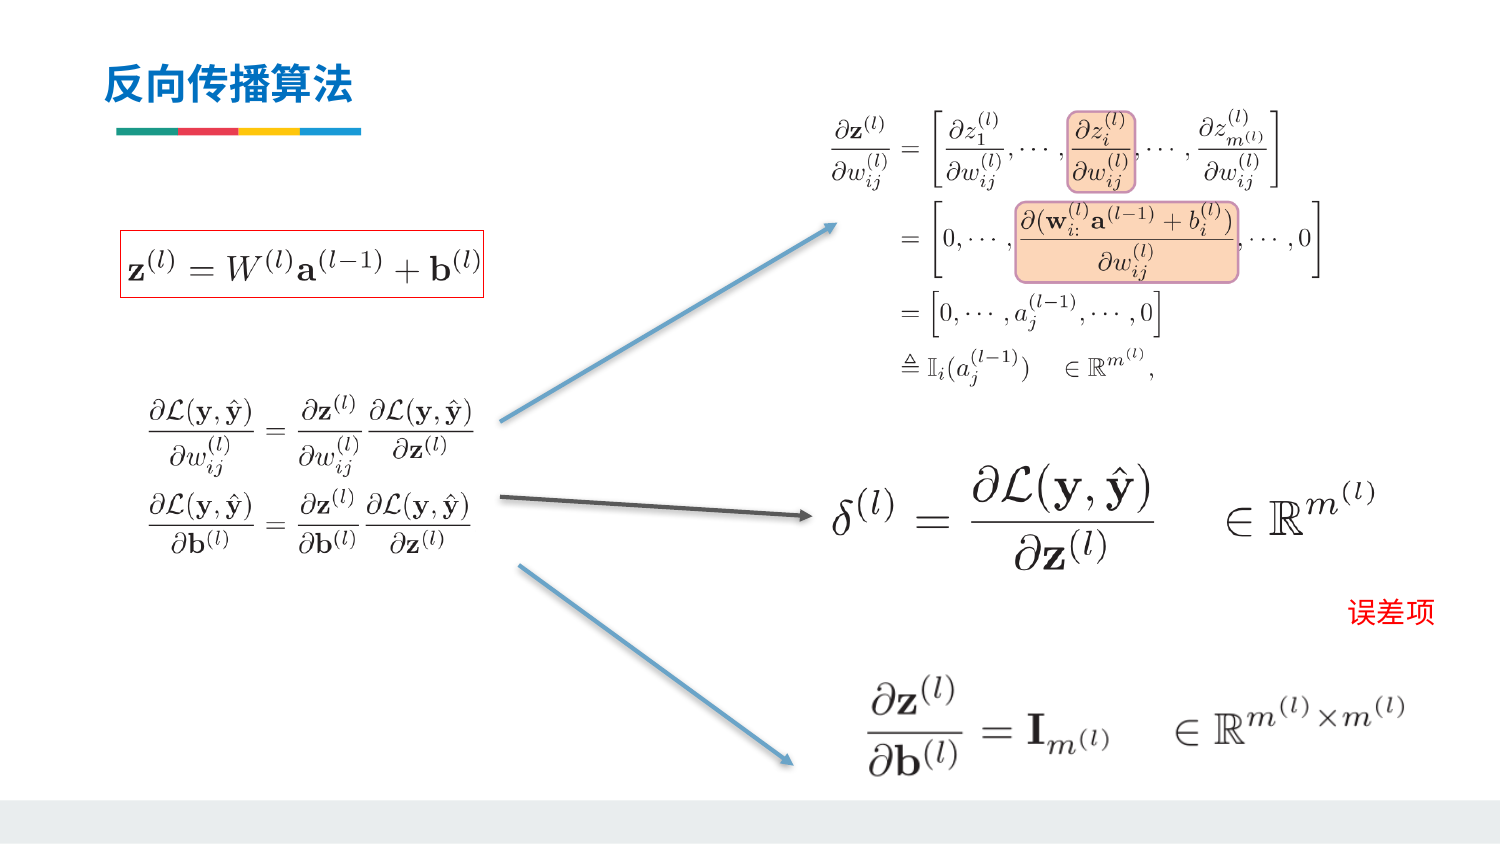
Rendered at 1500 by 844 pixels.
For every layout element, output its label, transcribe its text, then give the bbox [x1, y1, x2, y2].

picture [812, 454, 1381, 579]
picture [866, 643, 1414, 781]
picture [137, 378, 476, 561]
text_box 误差项 [1332, 587, 1451, 637]
picture [828, 100, 1333, 397]
picture [120, 230, 484, 298]
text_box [518, 564, 794, 766]
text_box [499, 496, 813, 517]
text_box 反向传播算法 [89, 43, 390, 115]
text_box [499, 222, 838, 423]
